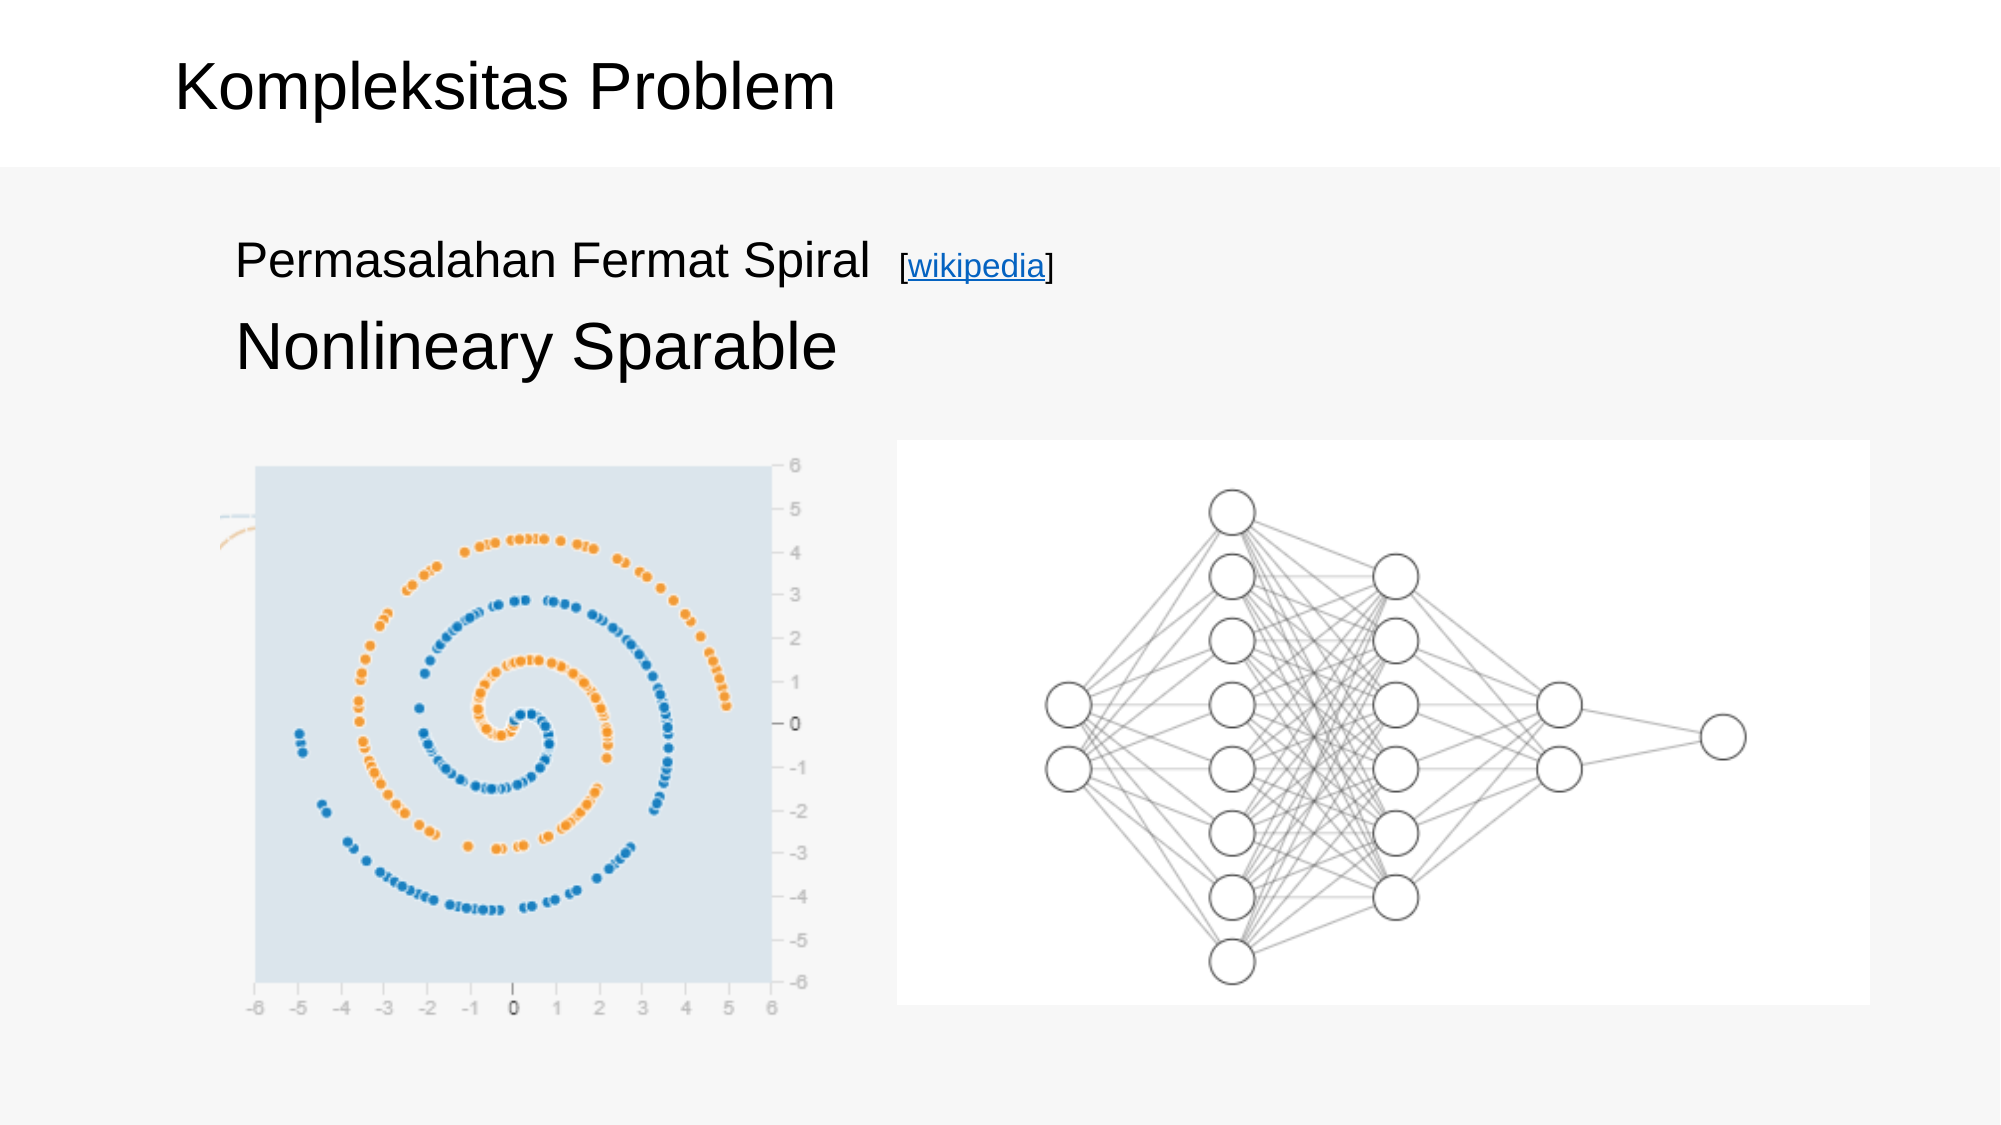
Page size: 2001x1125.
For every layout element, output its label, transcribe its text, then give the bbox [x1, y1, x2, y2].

text_box Permasalahan Fermat Spiral [wikipedia] [220, 220, 1070, 295]
text_box [0, 166, 2000, 1125]
text_box Nonlineary Sparable [220, 295, 854, 391]
text_box Kompleksitas Problem [159, 35, 853, 130]
picture [220, 419, 840, 1049]
picture [897, 440, 1870, 1005]
